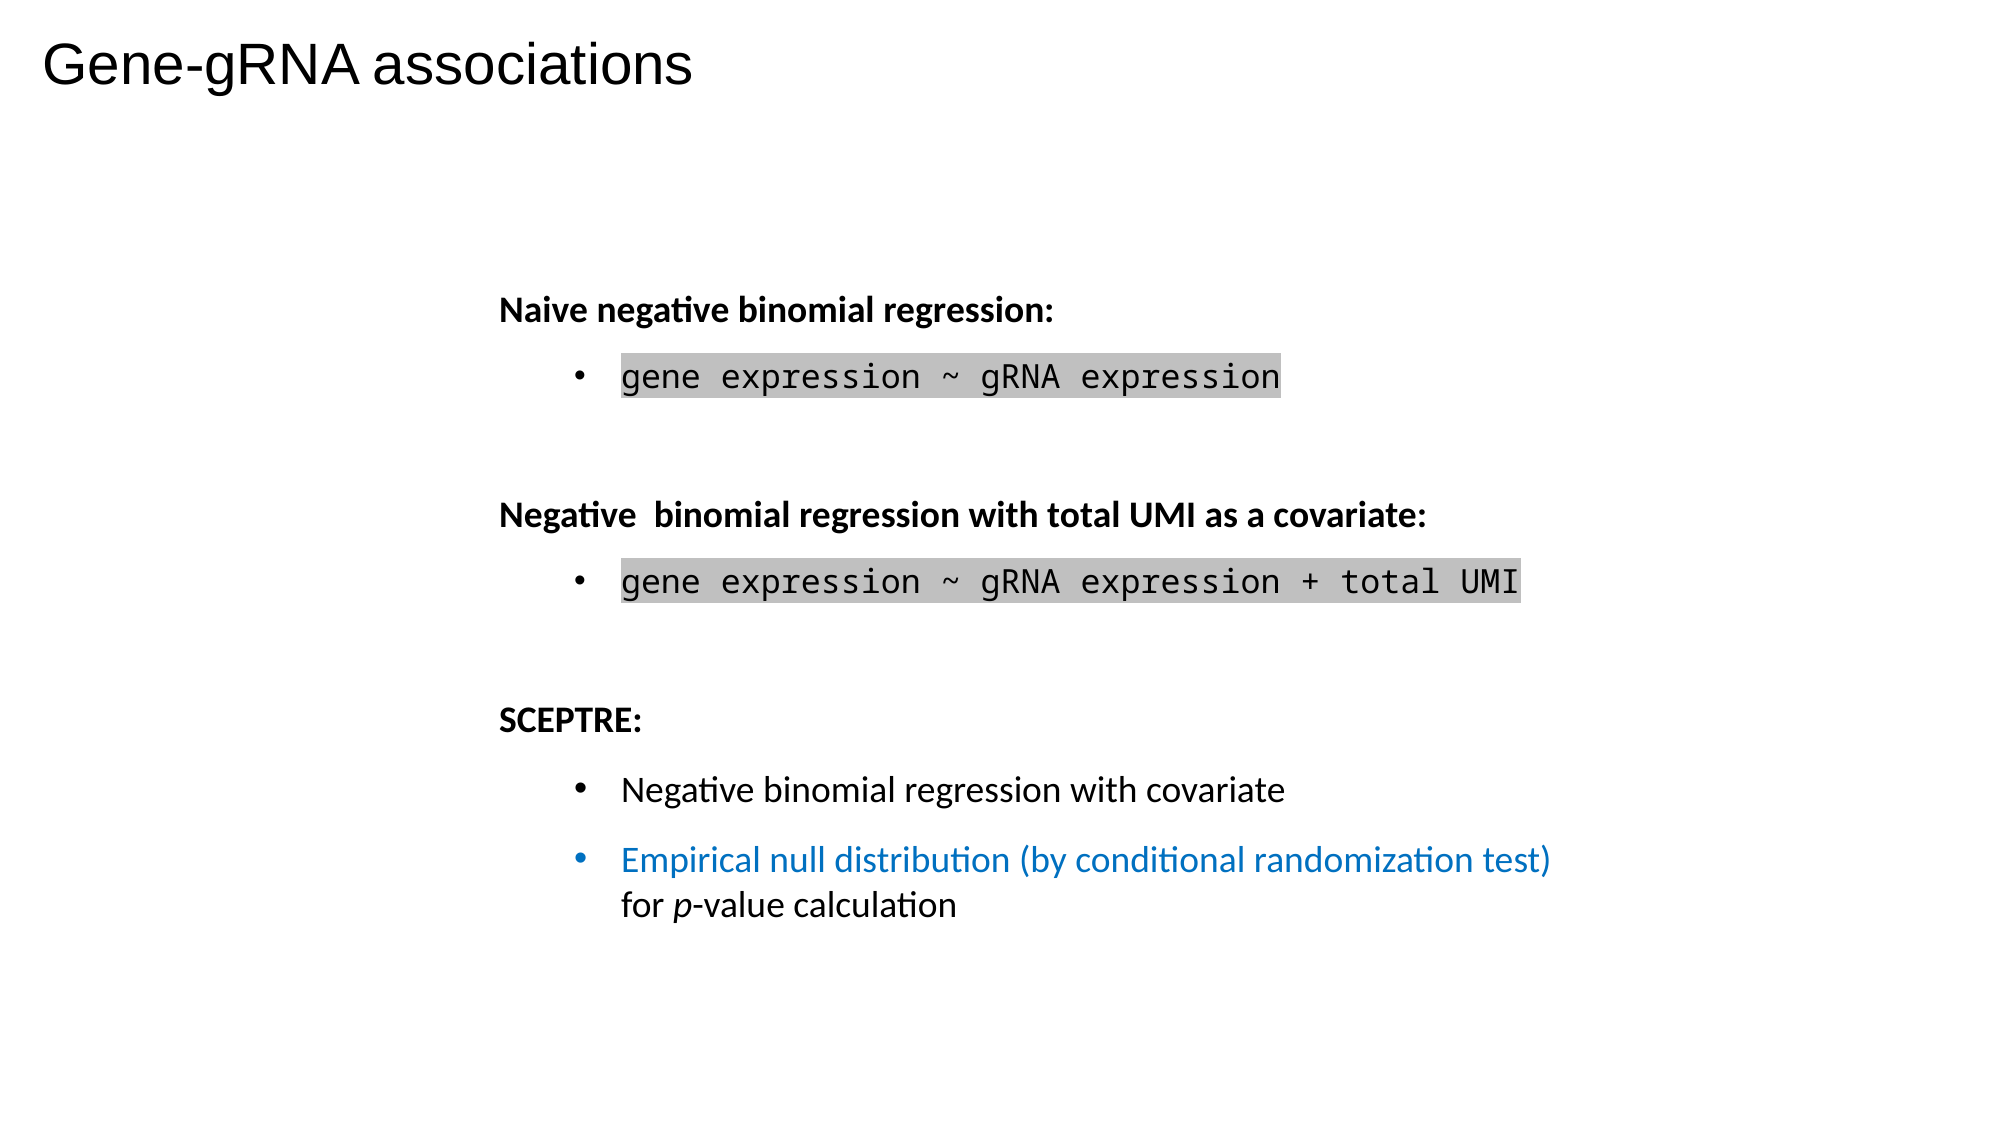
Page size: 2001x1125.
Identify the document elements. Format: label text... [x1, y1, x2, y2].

text_box Naive negative binomial regression: gene expression ~ gRNA expression Negative binomial regression with total UMI as a covariate: gene expression ~ gRNA expression + total UMI SCEPTRE: Negative binomial regression with covariate Empirical null distribution (by conditional randomization test) for p-value calculation [484, 277, 1580, 933]
text_box Gene-gRNA associations [27, 18, 1019, 104]
